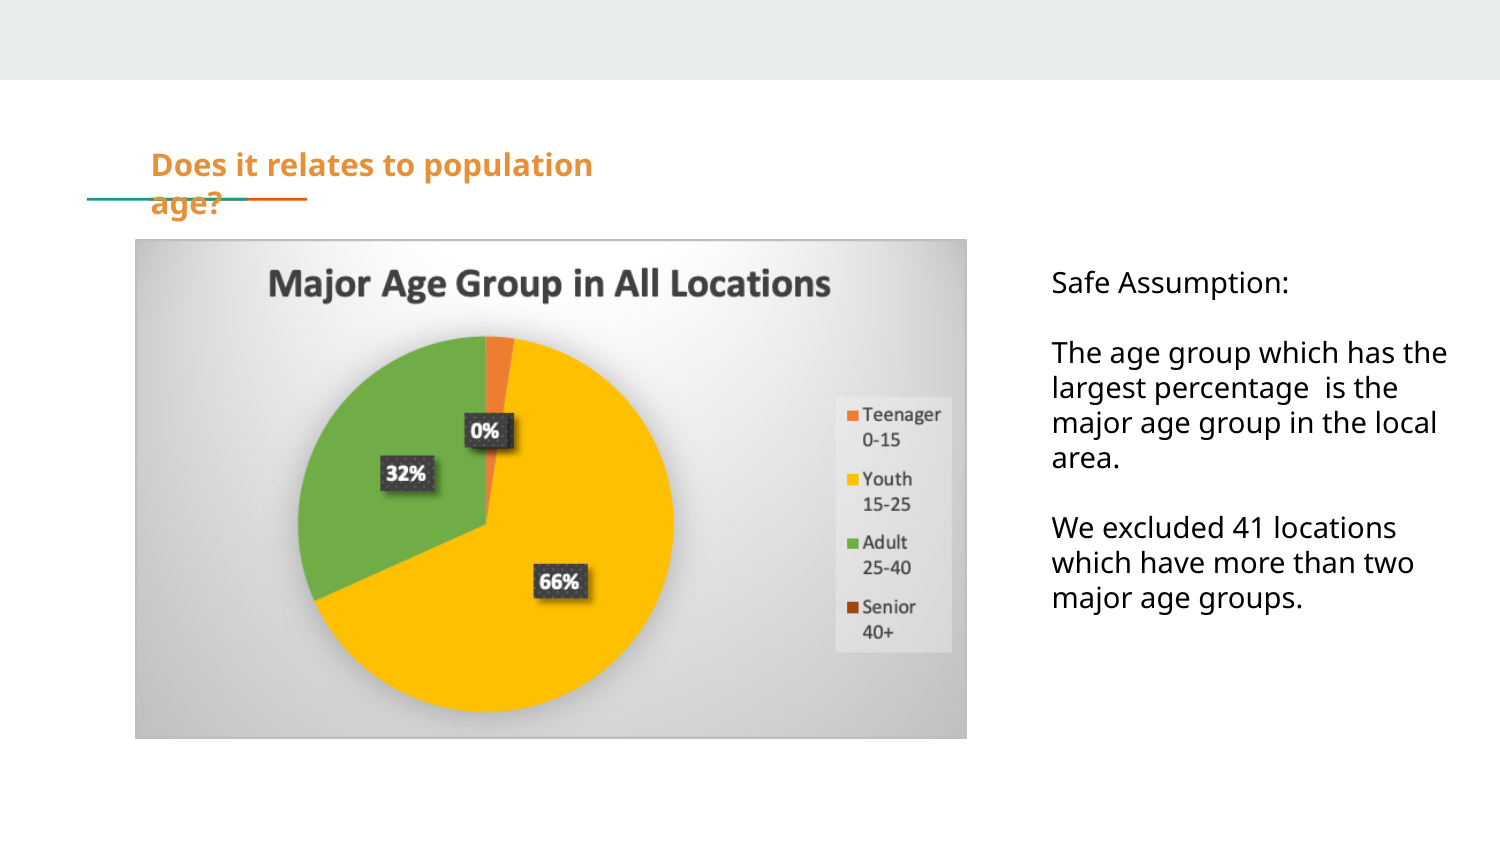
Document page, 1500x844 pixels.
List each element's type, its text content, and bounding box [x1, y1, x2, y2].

text_box Does it relates to population age? [135, 130, 683, 188]
picture [135, 239, 967, 740]
text_box Safe Assumption: The age group which has the largest percentage is the major age group in the local area. We excluded 41 locations which have more than two major age groups. [1036, 249, 1469, 739]
